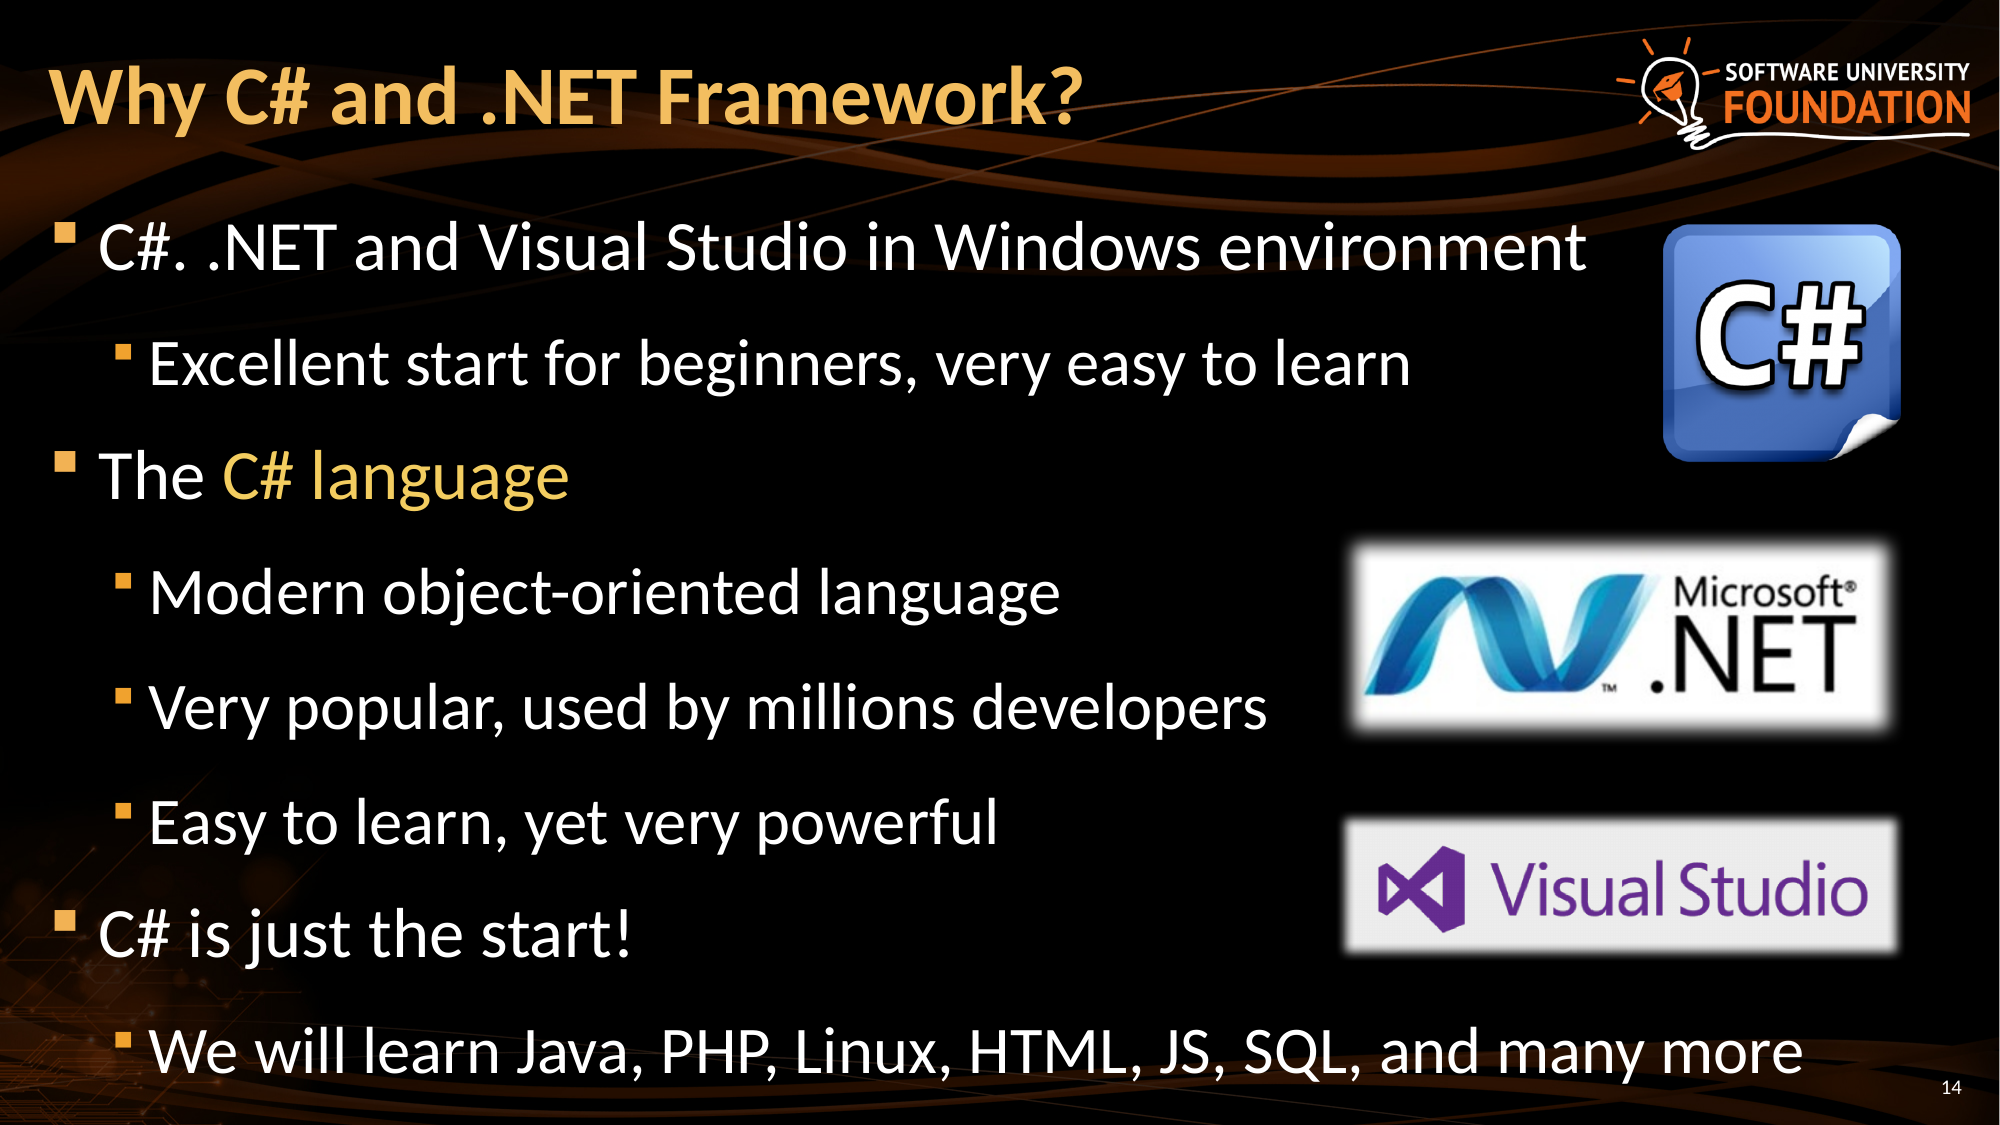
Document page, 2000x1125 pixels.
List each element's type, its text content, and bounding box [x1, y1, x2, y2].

list C#. .NET and Visual Studio in Windows environment Excellent start for beginners, very easy to learn The C# language Modern object-oriented language Very popular, used by millions developers Easy to learn, yet very powerful C# is just the start! We will learn Java, PHP, Linux, HTML, JS, SQL, and many more [31, 188, 1968, 1103]
title Why C# and .NET Framework? [30, 6, 1602, 189]
picture [0, 0, 2000, 1125]
